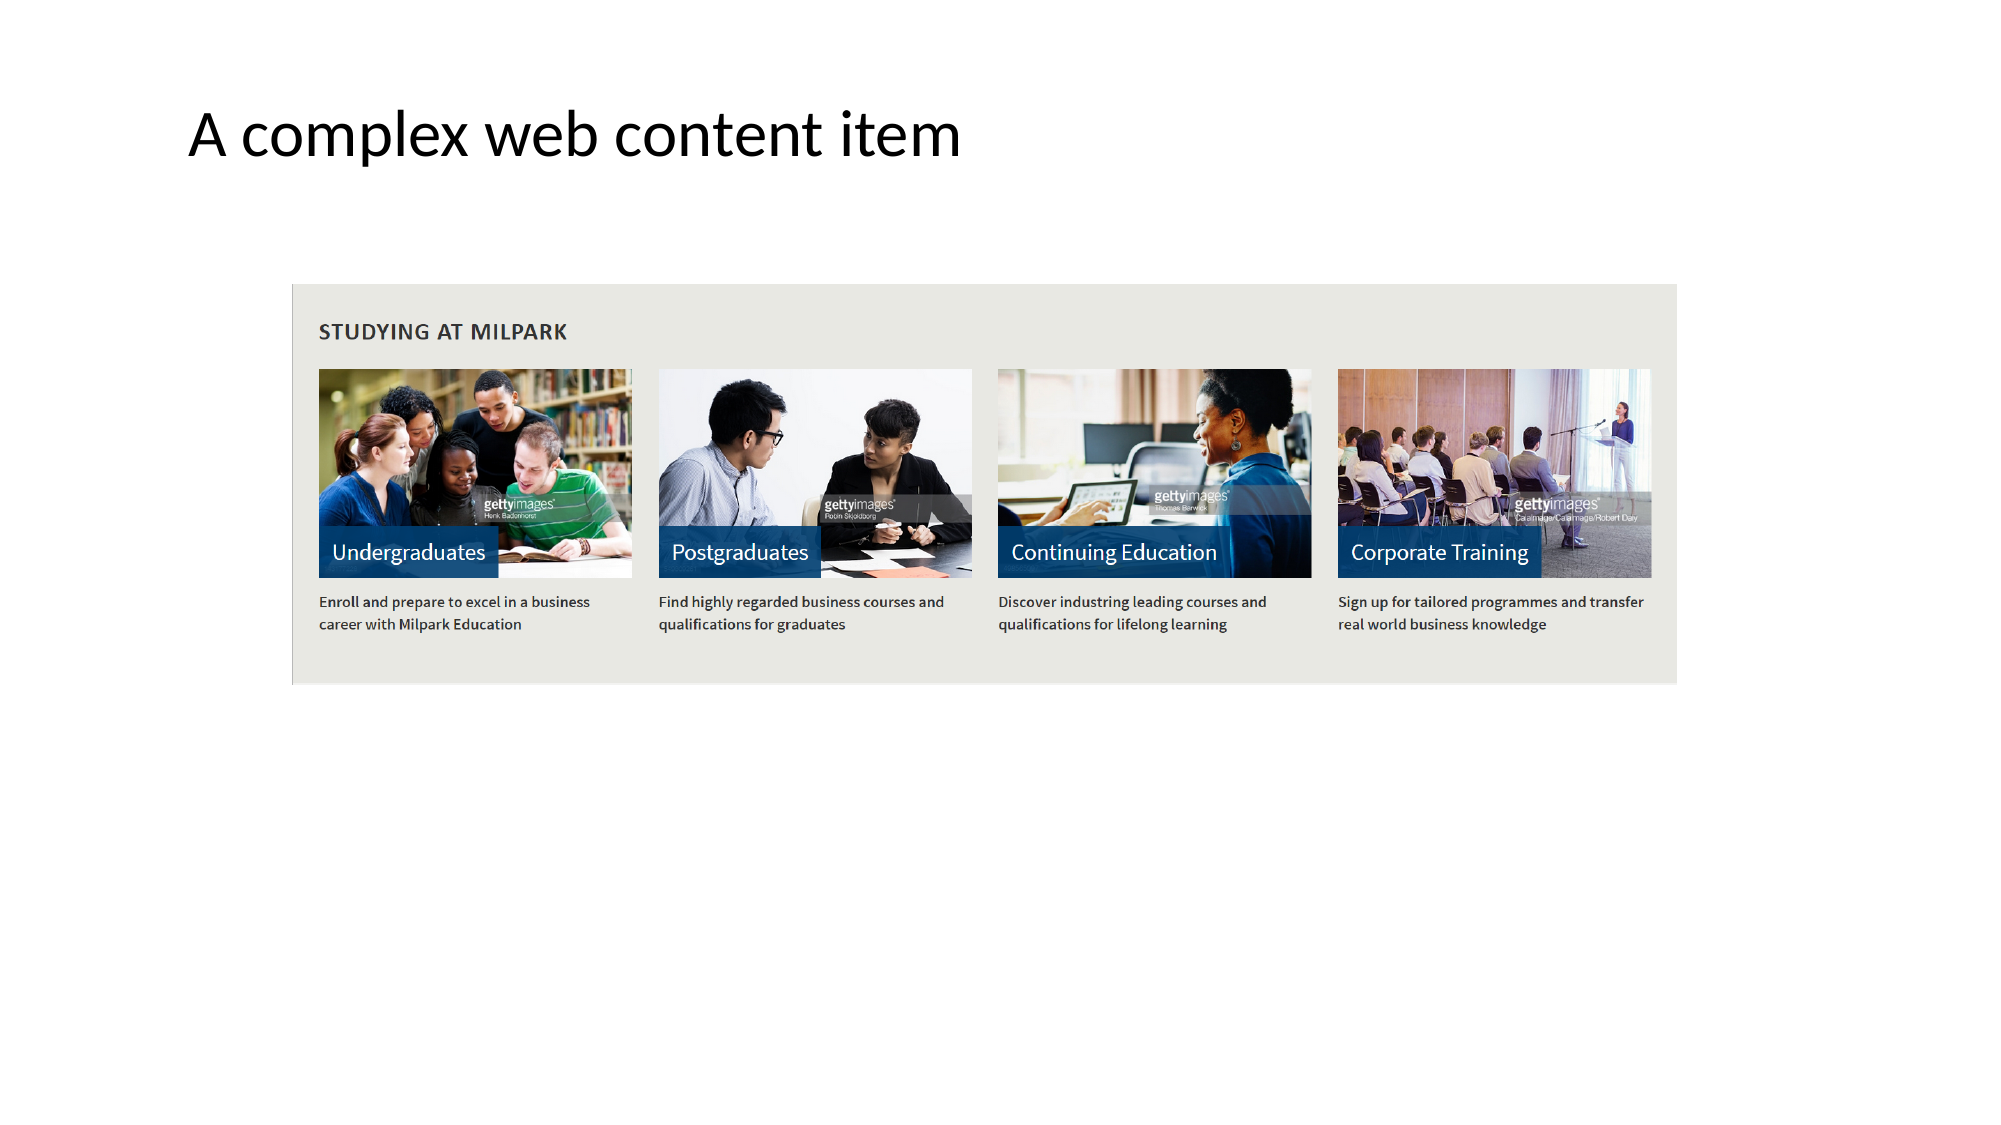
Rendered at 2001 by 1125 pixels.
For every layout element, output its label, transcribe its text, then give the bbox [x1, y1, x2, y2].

text_box A complex web content item [173, 82, 1050, 257]
picture [291, 283, 1678, 685]
